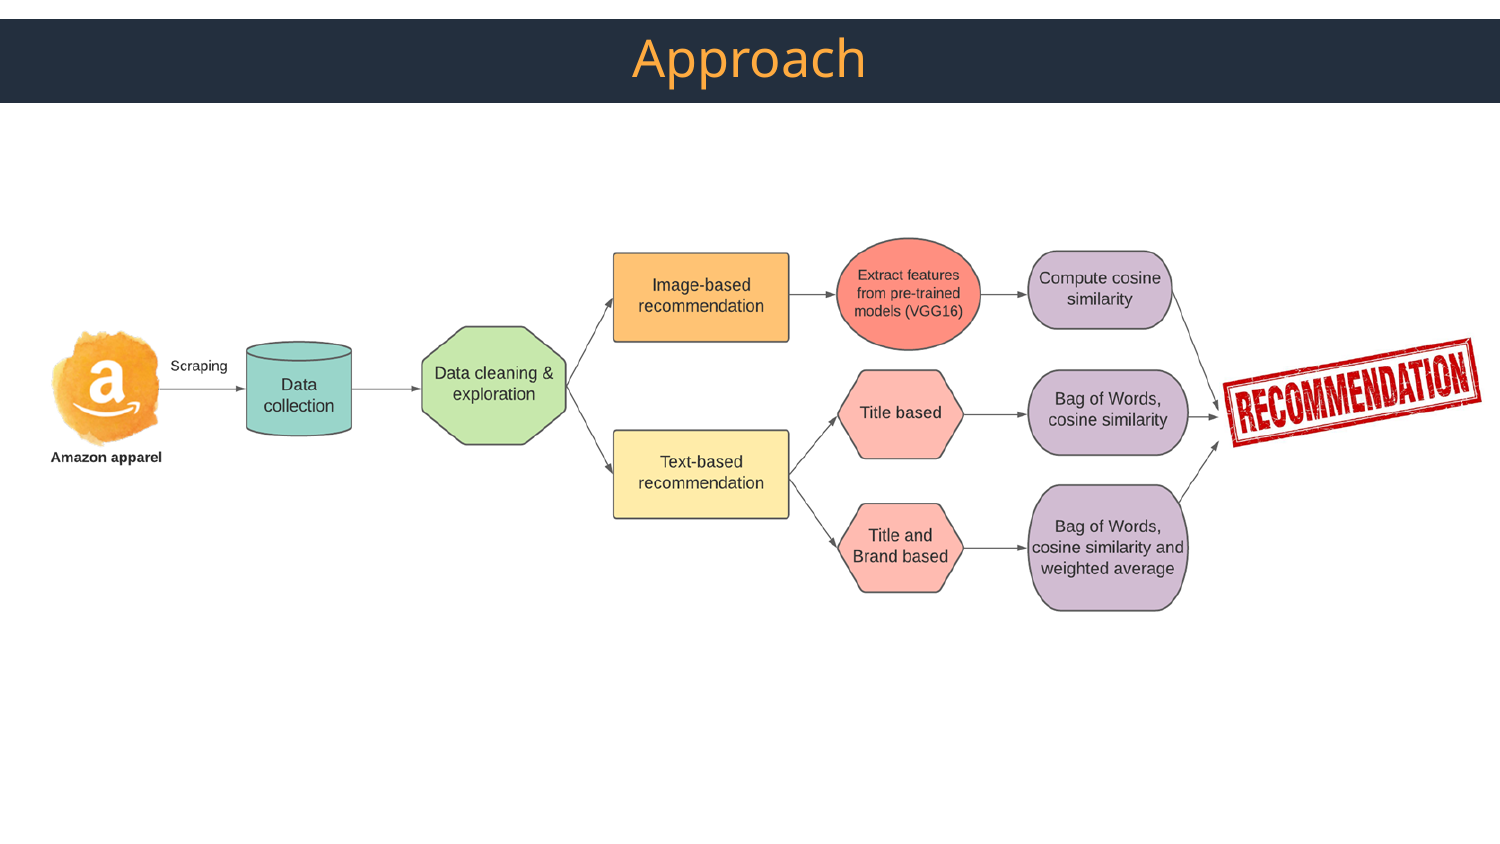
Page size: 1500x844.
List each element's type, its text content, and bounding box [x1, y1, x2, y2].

title Approach [0, 19, 1500, 103]
picture [12, 207, 1500, 642]
